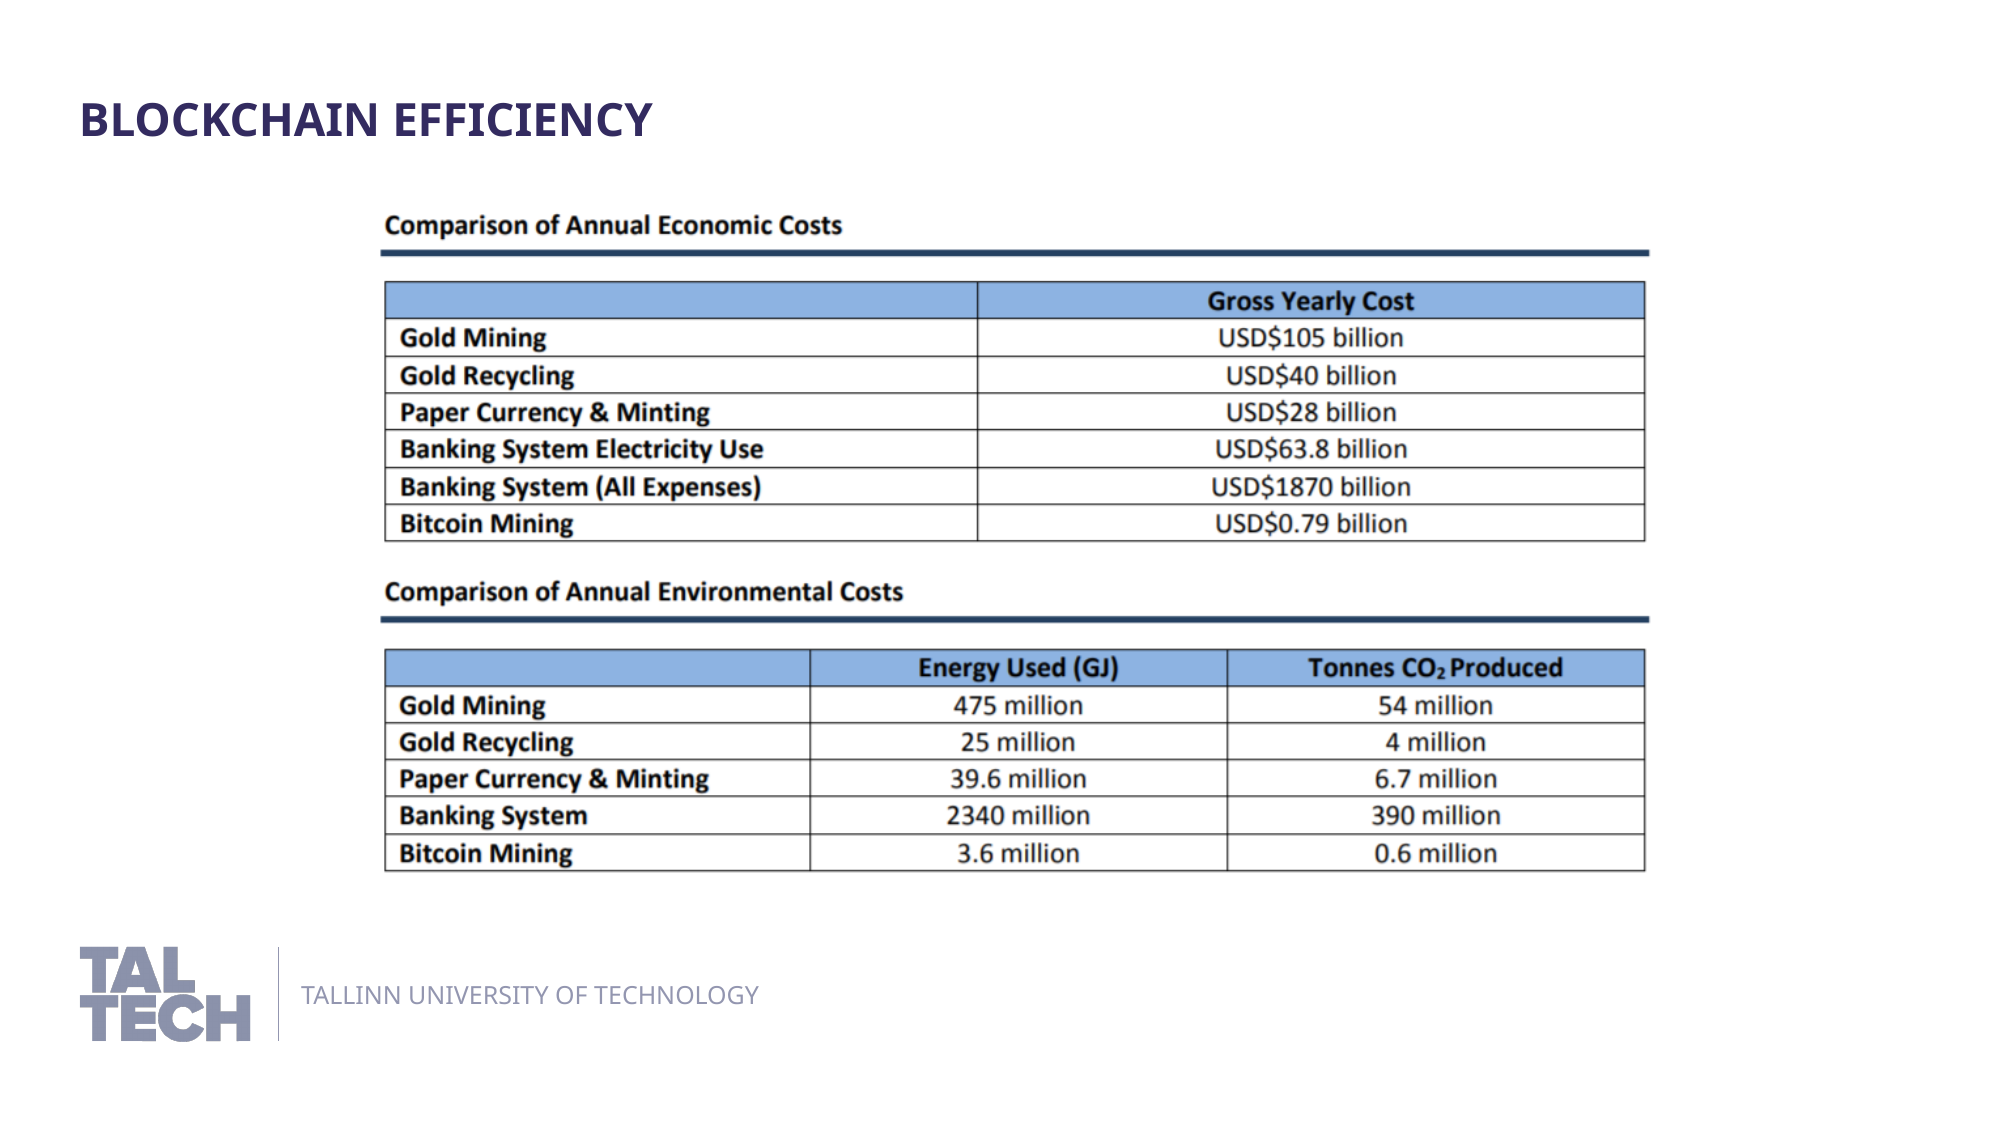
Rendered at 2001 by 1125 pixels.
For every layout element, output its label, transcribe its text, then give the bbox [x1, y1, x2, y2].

picture [75, 940, 254, 1047]
list Blockchain efficiency [78, 90, 1801, 224]
picture [361, 200, 1670, 904]
